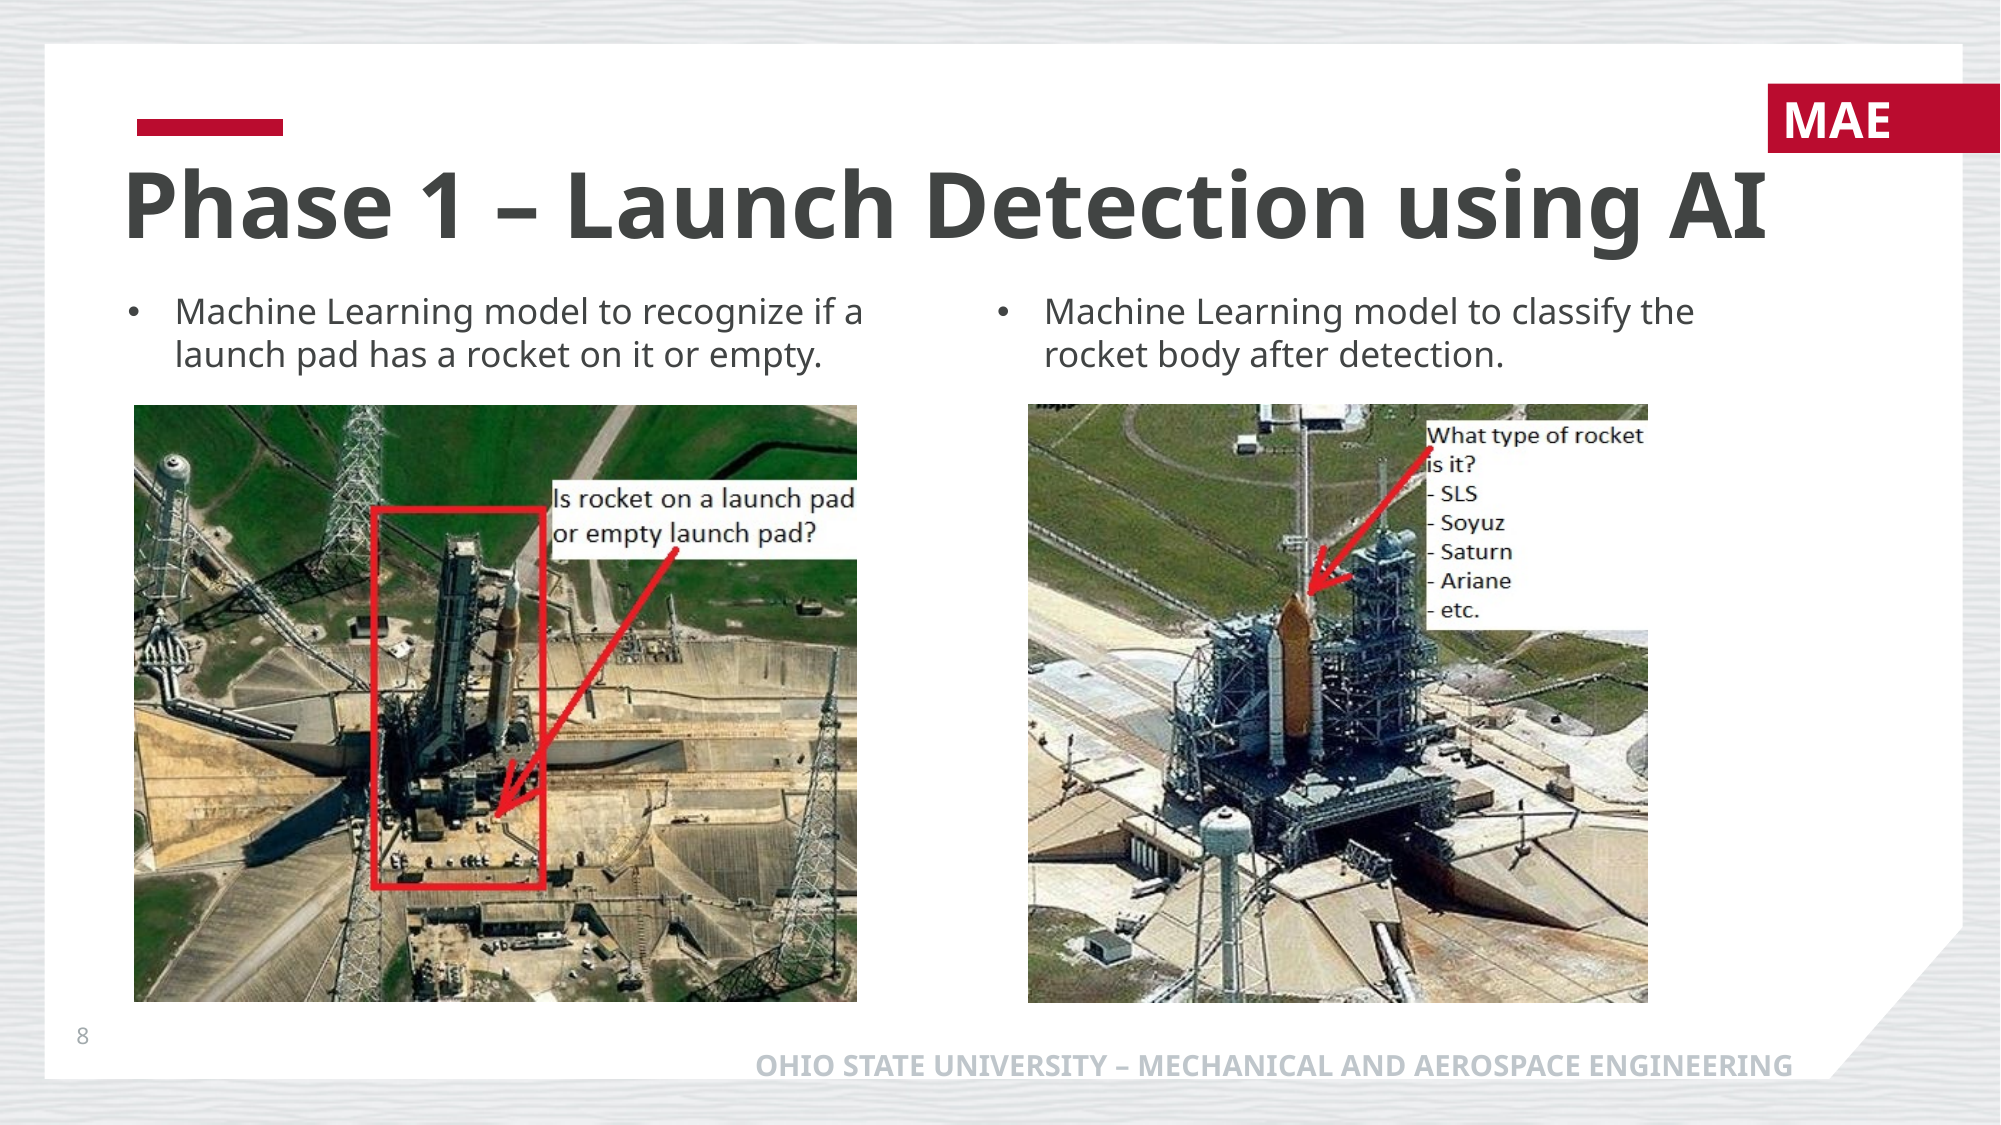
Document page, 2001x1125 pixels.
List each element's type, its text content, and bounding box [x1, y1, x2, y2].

picture [0, 0, 2001, 1125]
text_box Machine Learning model to classify the rocket body after detection. [982, 282, 1750, 379]
text_box Phase 1 – Launch Detection using AI [121, 158, 1862, 273]
text_box Machine Learning model to recognize if a launch pad has a rocket on it or empty. [112, 282, 880, 379]
